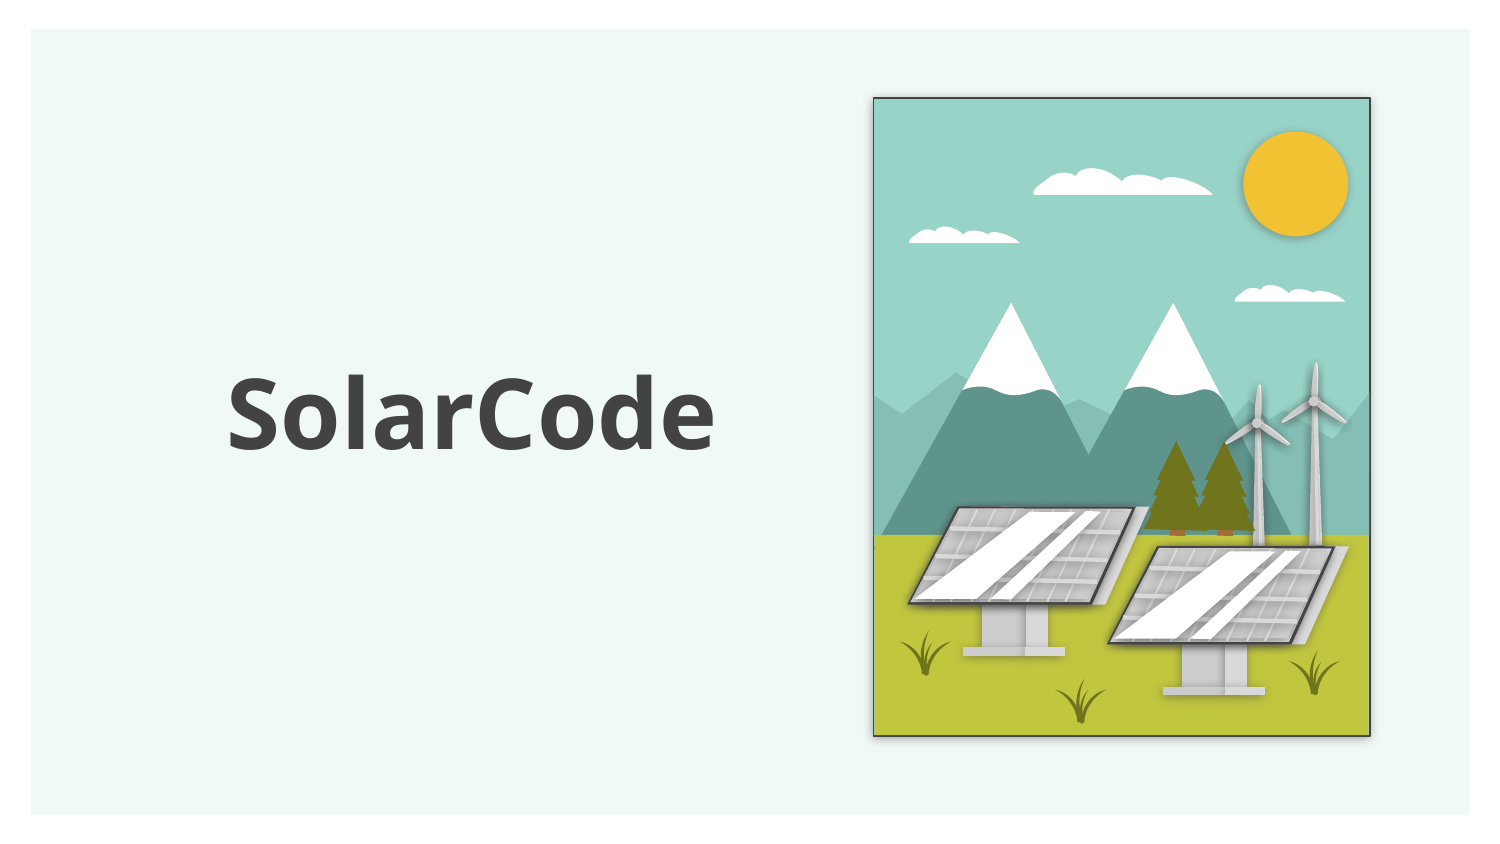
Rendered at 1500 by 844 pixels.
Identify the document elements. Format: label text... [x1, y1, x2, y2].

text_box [873, 97, 1371, 737]
title SolarCode [128, 6, 817, 485]
